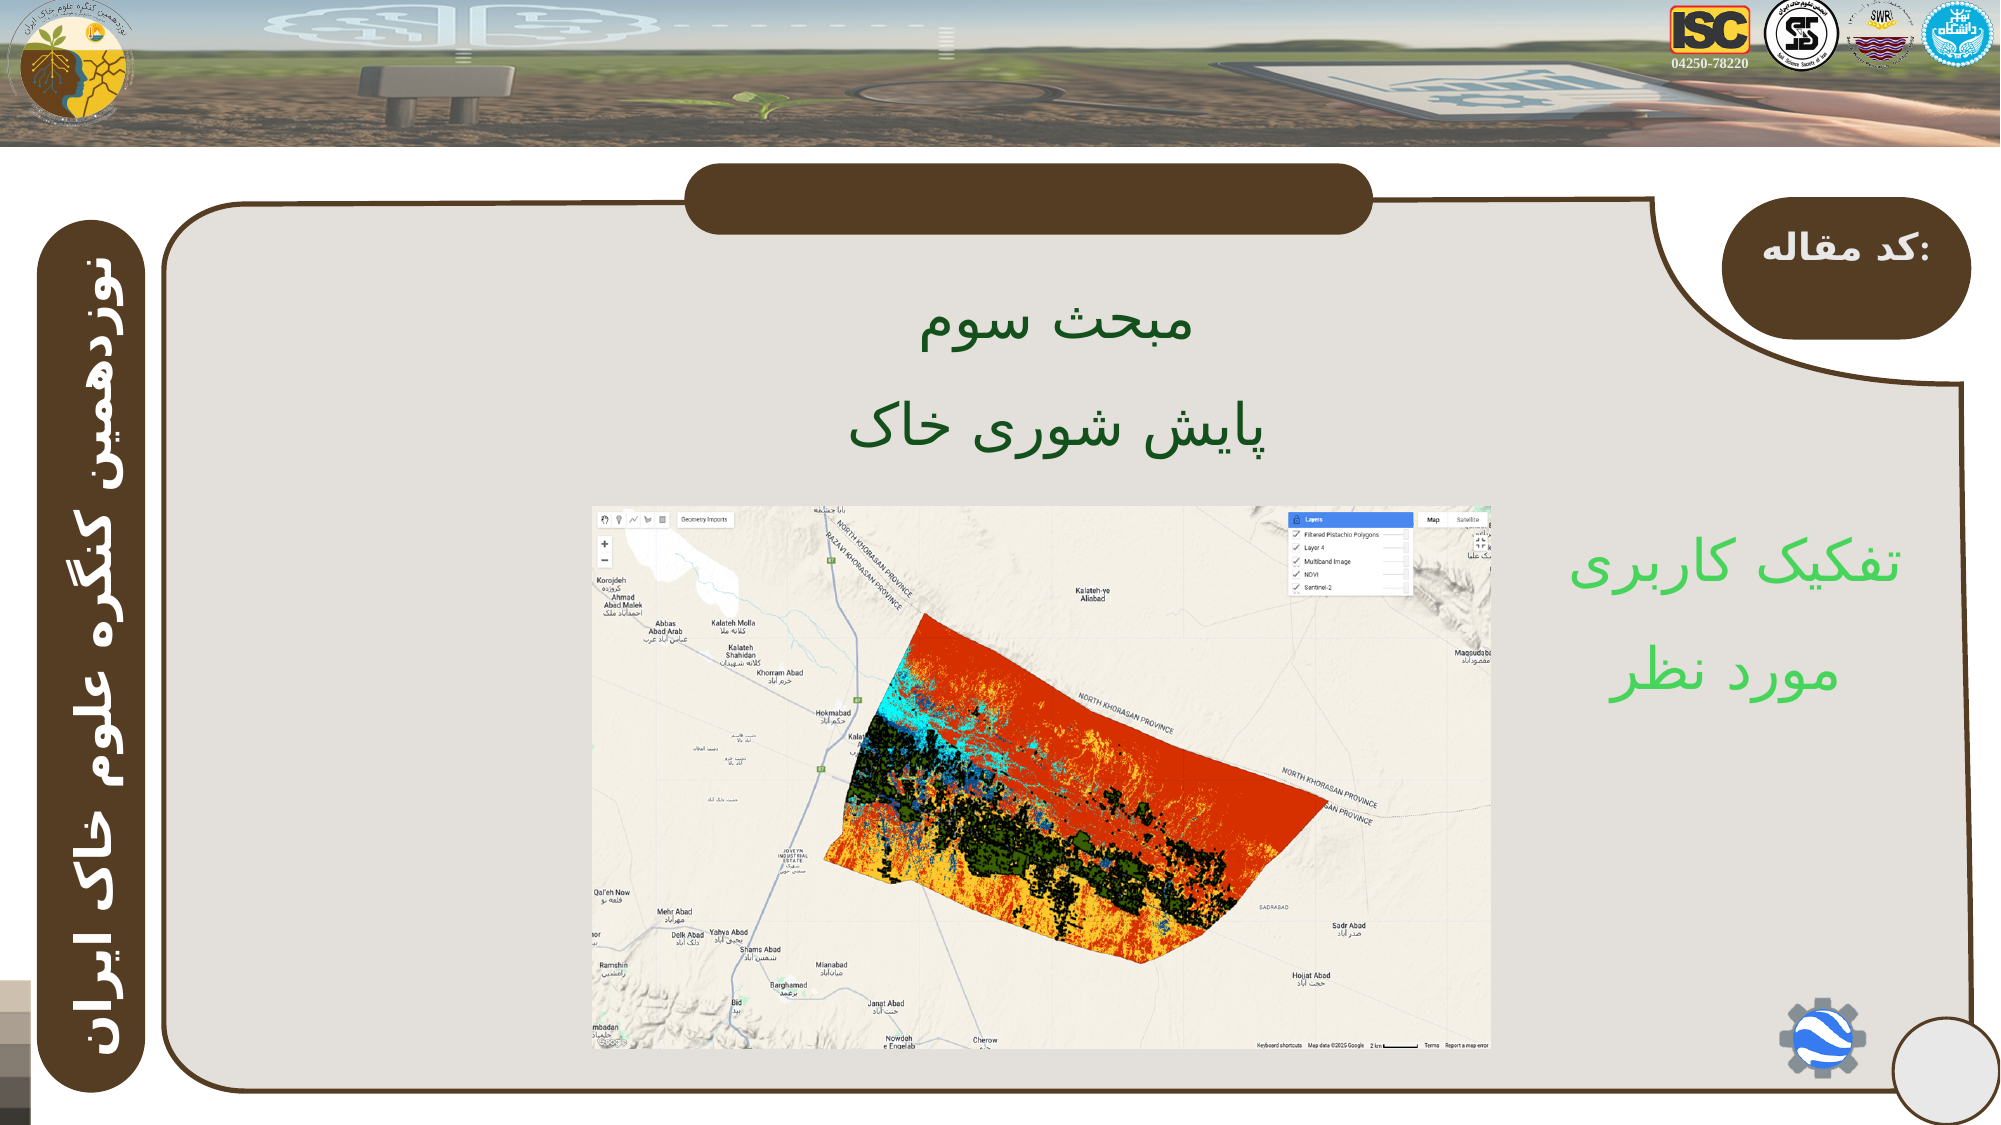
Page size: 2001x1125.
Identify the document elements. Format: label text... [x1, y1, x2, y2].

picture [1743, 987, 1903, 1090]
table_cell تعرق نسبی 60 [0, 0, 2000, 147]
text_box تفکیک کاربری مورد نظر [1505, 516, 1948, 709]
text_box مبحث سوم پایش شوری خاک [168, 272, 1946, 465]
picture [1659, 0, 2000, 80]
picture [591, 505, 1491, 1050]
picture [6, 0, 136, 127]
